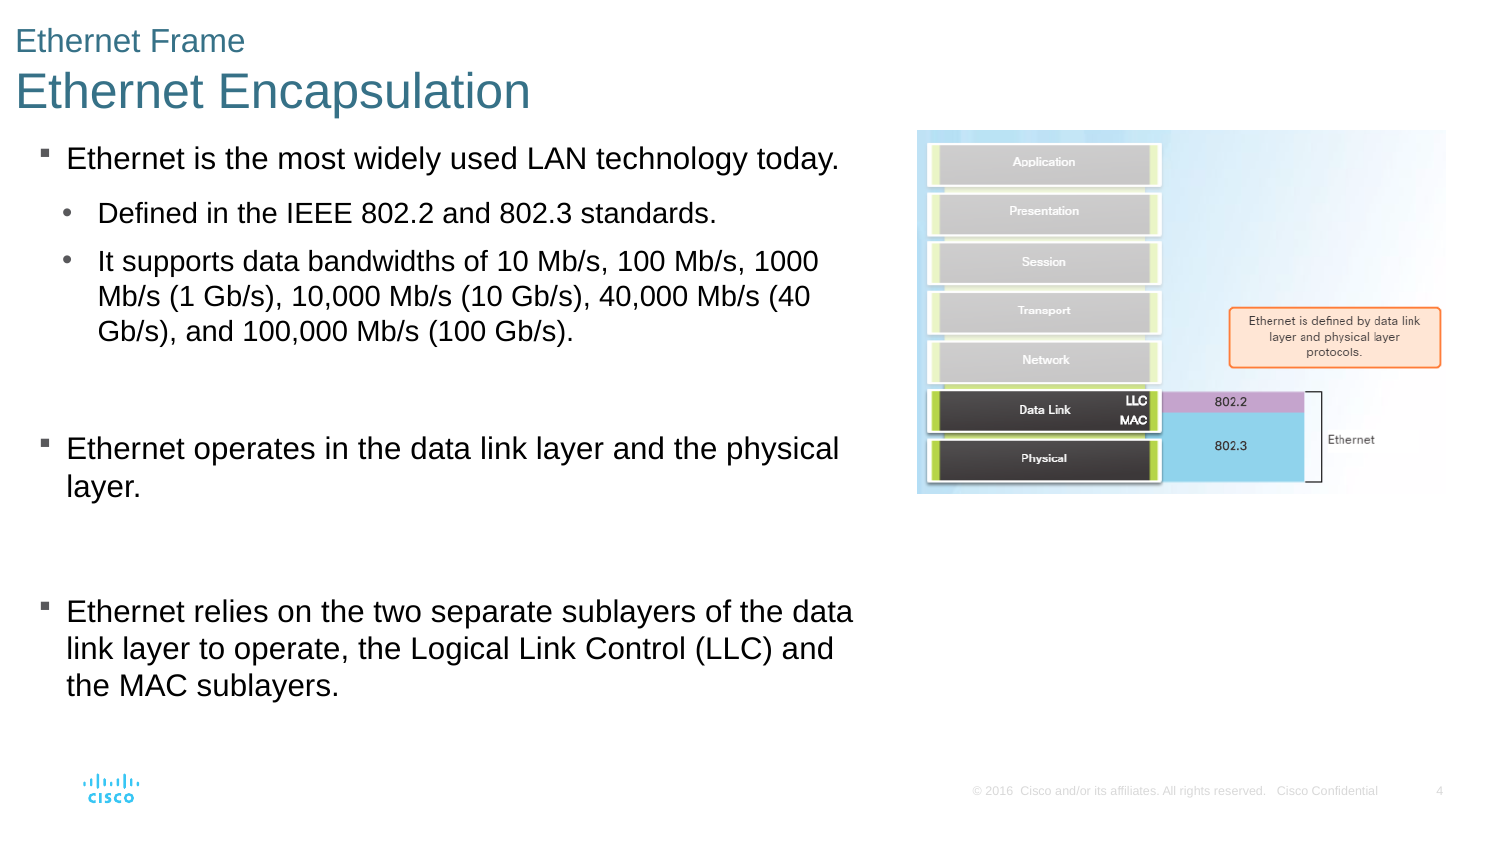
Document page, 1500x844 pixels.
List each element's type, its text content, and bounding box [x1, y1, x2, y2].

list Ethernet is the most widely used LAN technology today. Defined in the IEEE 802.2 and 802.3 standards. It supports data bandwidths of 10 Mb/s, 100 Mb/s, 1000 Mb/s (1 Gb/s), 10,000 Mb/s (10 Gb/s), 40,000 Mb/s (40 Gb/s), and 100,000 Mb/s (100 Gb/s). Ethernet operates in the data link layer and the physical layer. Ethernet relies on the two separate sublayers of the data link layer to operate, the Logical Link Control (LLC) and the MAC sublayers. [23, 131, 918, 813]
title Ethernet Frame Ethernet Encapsulation [0, 6, 1500, 131]
picture [917, 130, 1447, 495]
